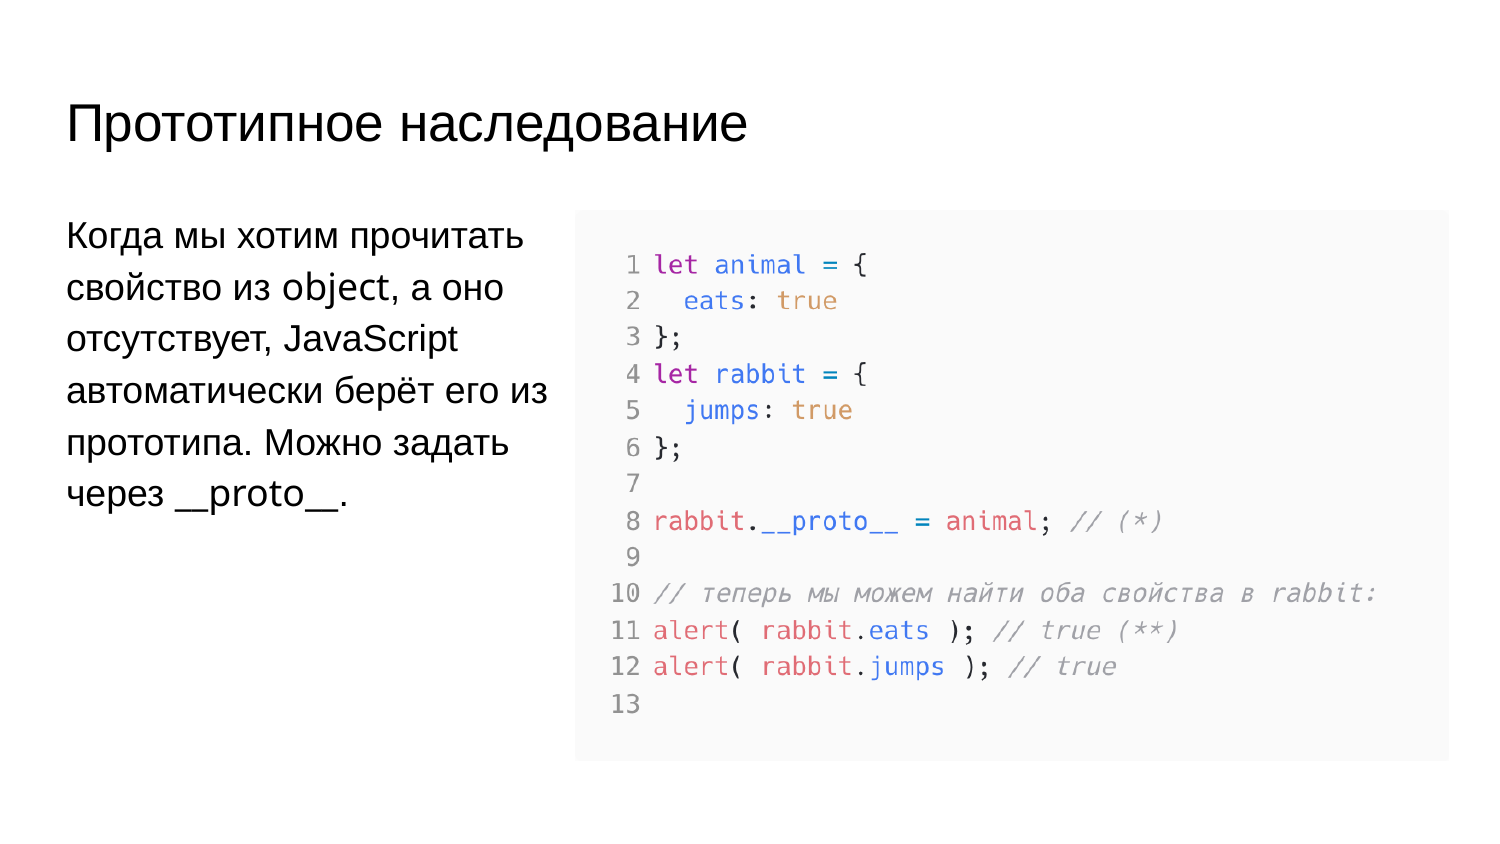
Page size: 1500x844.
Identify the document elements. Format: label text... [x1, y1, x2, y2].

title Прототипное наследование [51, 72, 1449, 167]
list Когда мы хотим прочитать свойство из object, а оно отсутствует, JavaScript автоматически берёт его из прототипа. Можно задать через __proto__. [51, 189, 576, 750]
picture [575, 209, 1450, 761]
